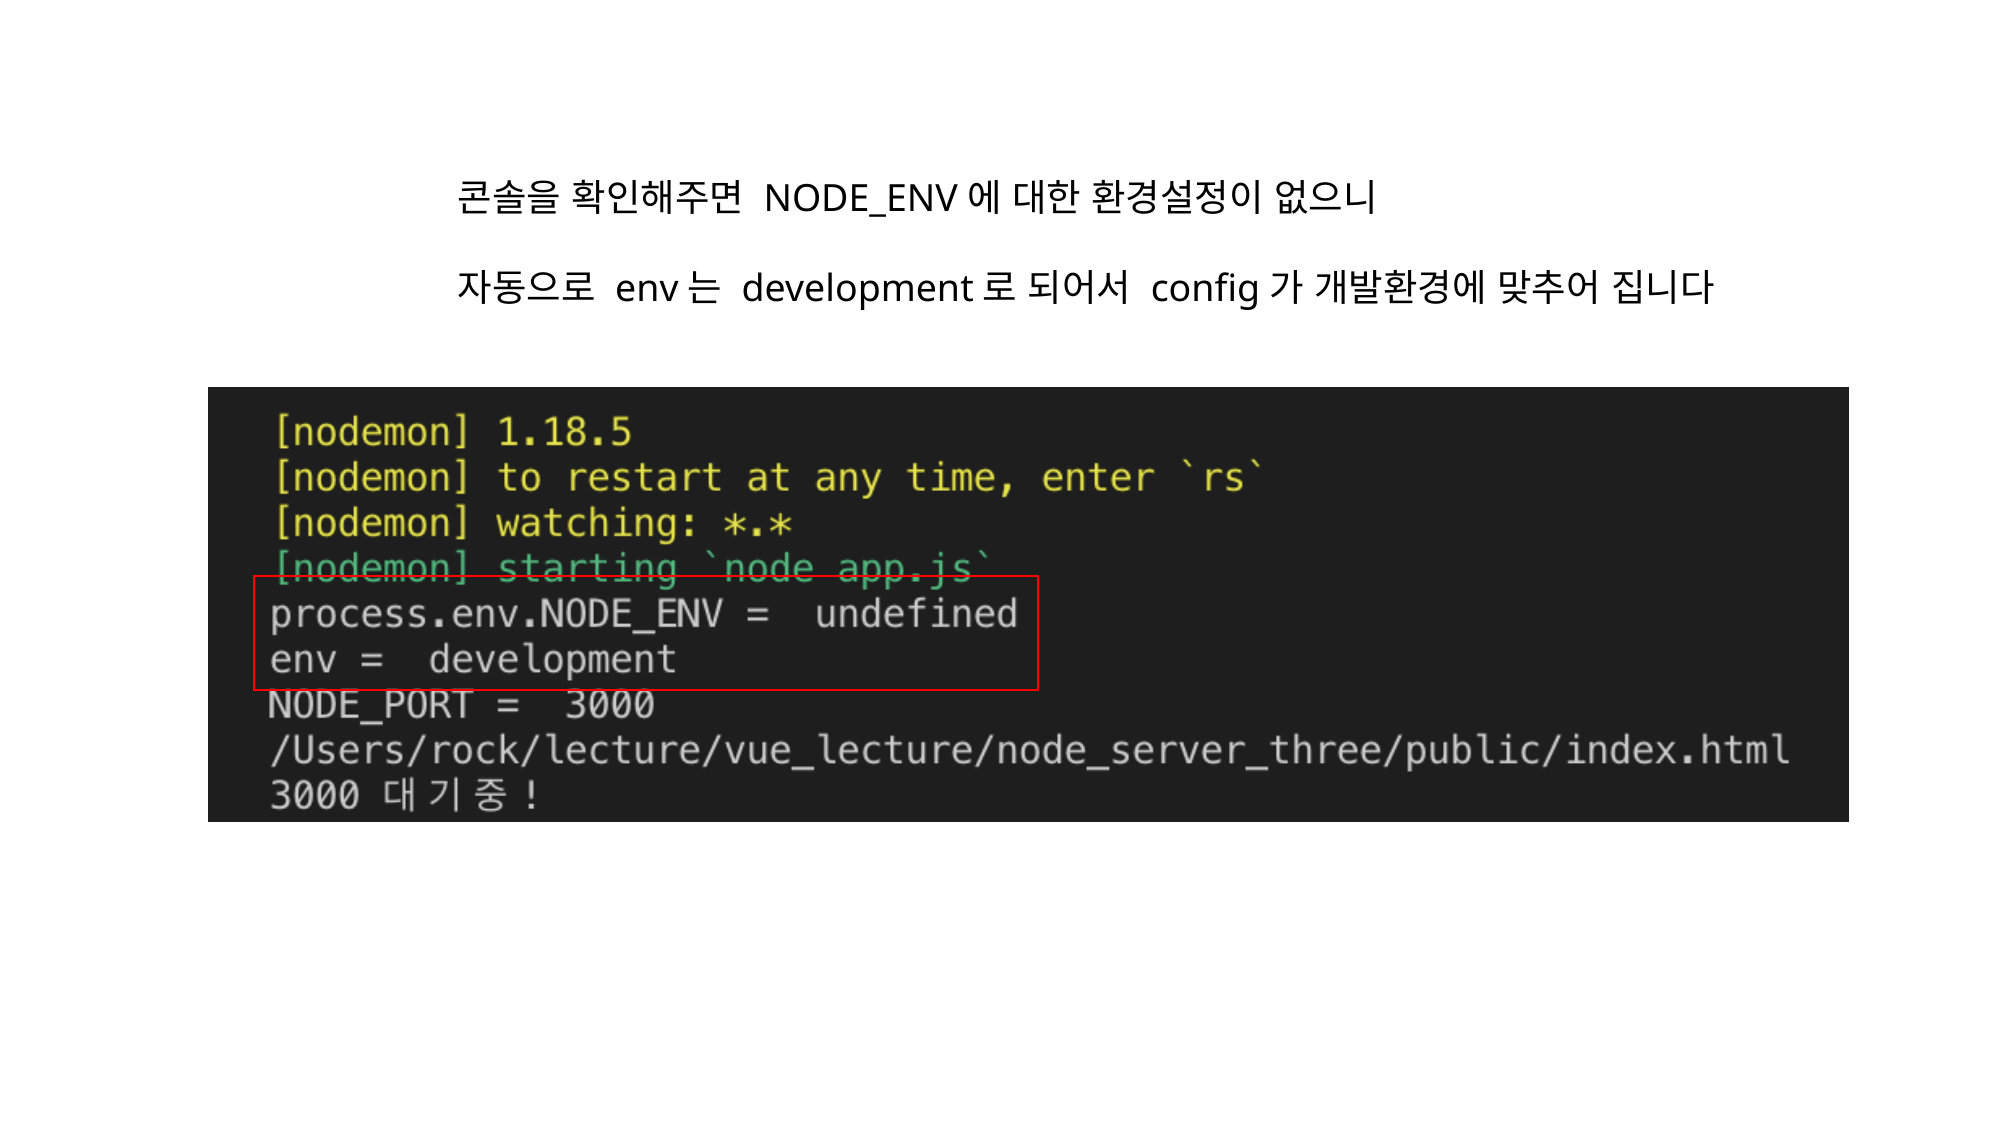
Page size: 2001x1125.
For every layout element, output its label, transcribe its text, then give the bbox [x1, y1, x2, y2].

text_box 콘솔을 확인해주면 NODE_ENV에 대한 환경설정이 없으니 자동으로 env는 development로 되어서 config가 개발환경에 맞추어 집니다 [442, 166, 1730, 317]
picture [208, 387, 1849, 822]
